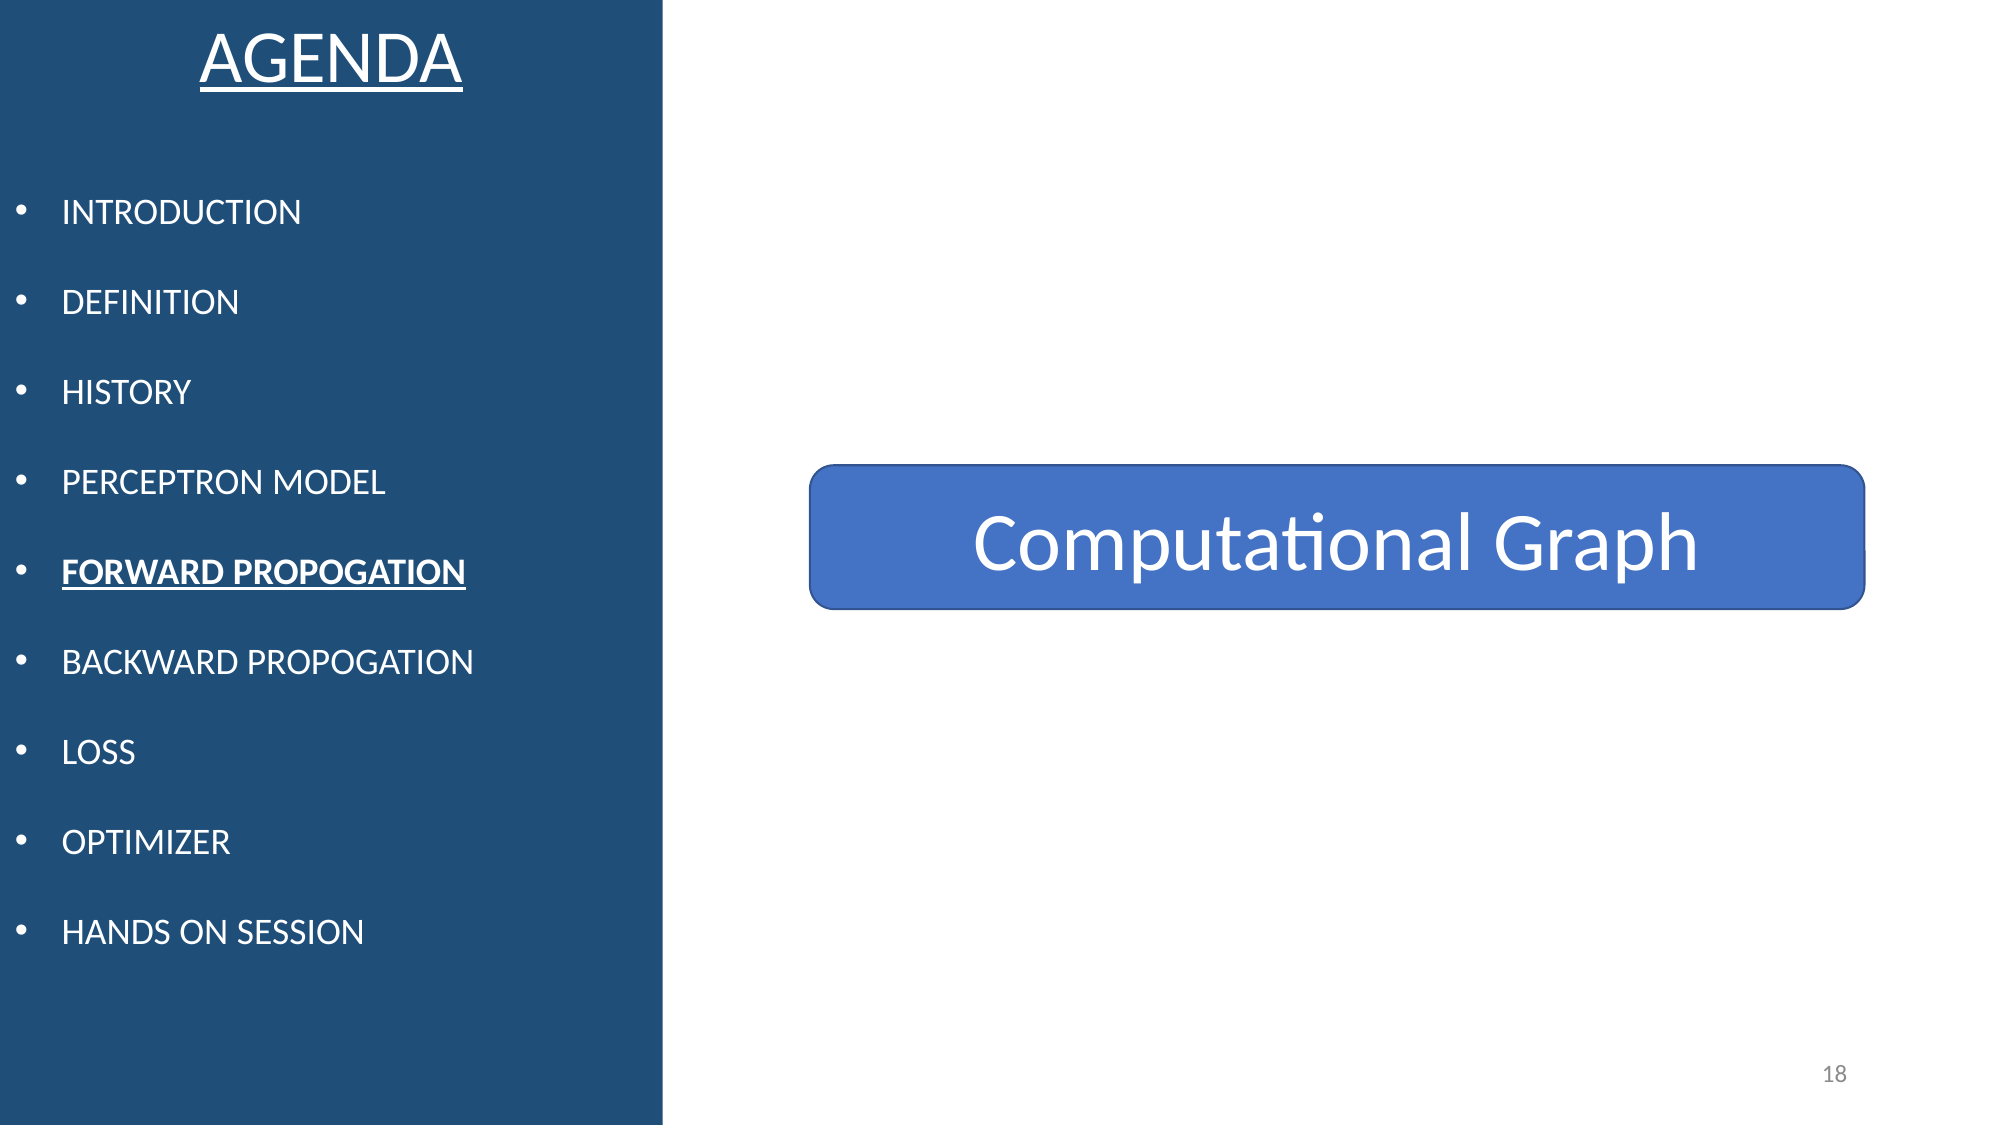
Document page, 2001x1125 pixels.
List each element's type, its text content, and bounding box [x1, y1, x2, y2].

text_box AGENDA INTRODUCTION DEFINITION HISTORY PERCEPTRON MODEL FORWARD PROPOGATION BACKWARD PROPOGATION LOSS OPTIMIZER HANDS ON SESSION [0, 0, 664, 1125]
slide_number 18 [1412, 1042, 1863, 1103]
text_box Computational Graph [808, 464, 1866, 611]
